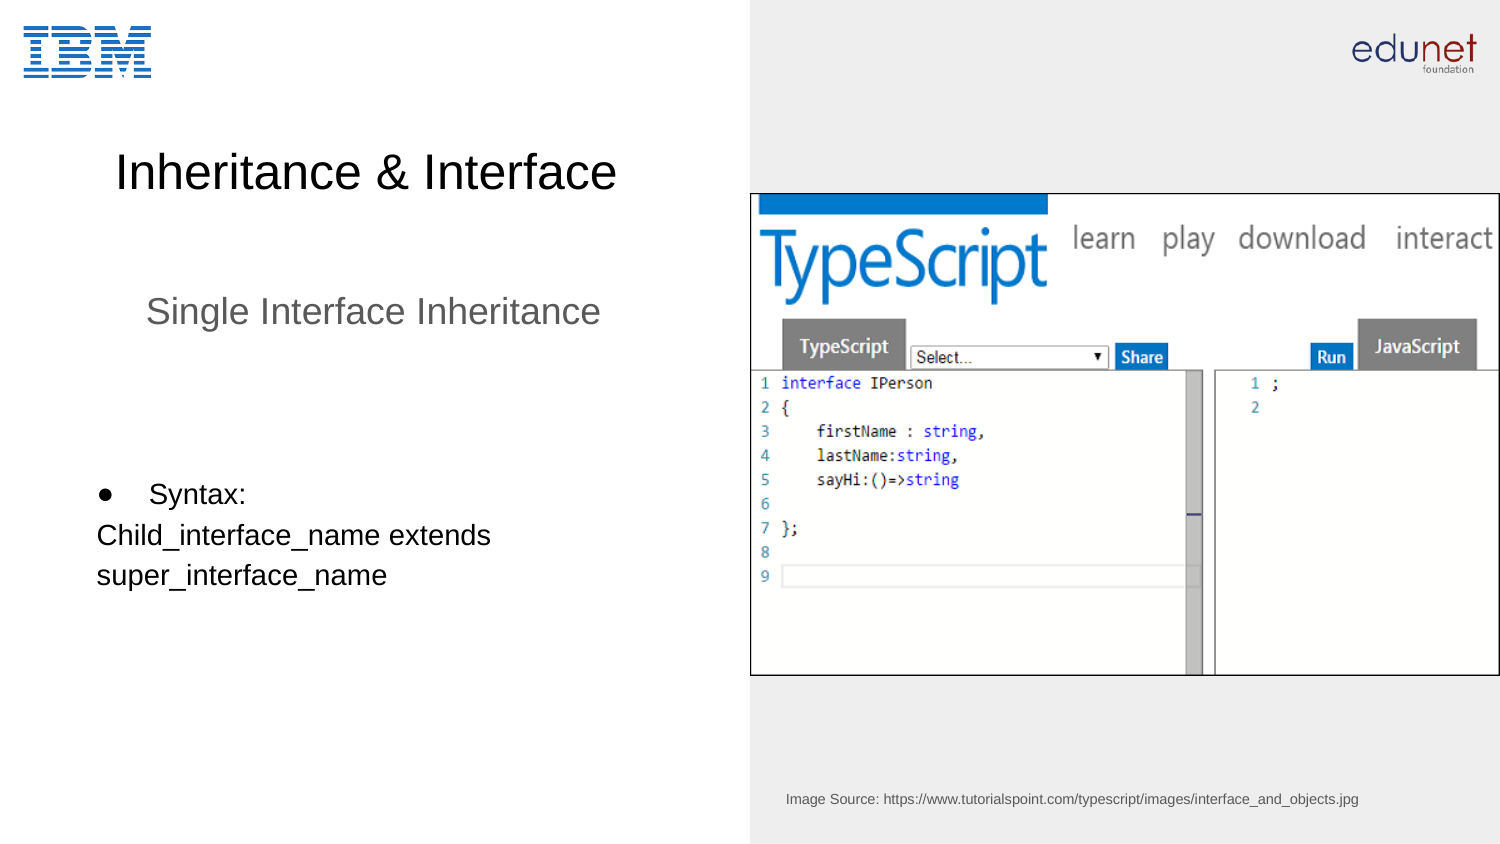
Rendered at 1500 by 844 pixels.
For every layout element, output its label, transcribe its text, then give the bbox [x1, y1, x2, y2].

list Image Source: https://www.tutorialspoint.com/typescript/images/interface_and_objects.jpg [770, 772, 1467, 821]
picture [749, 192, 1500, 676]
list Syntax: Child_interface_name extends super_interface_name [58, 407, 689, 695]
picture [1350, 26, 1480, 78]
title Inheritance & Interface [41, 117, 706, 223]
subtitle Single Interface Inheritance [41, 257, 706, 363]
picture [23, 26, 151, 78]
